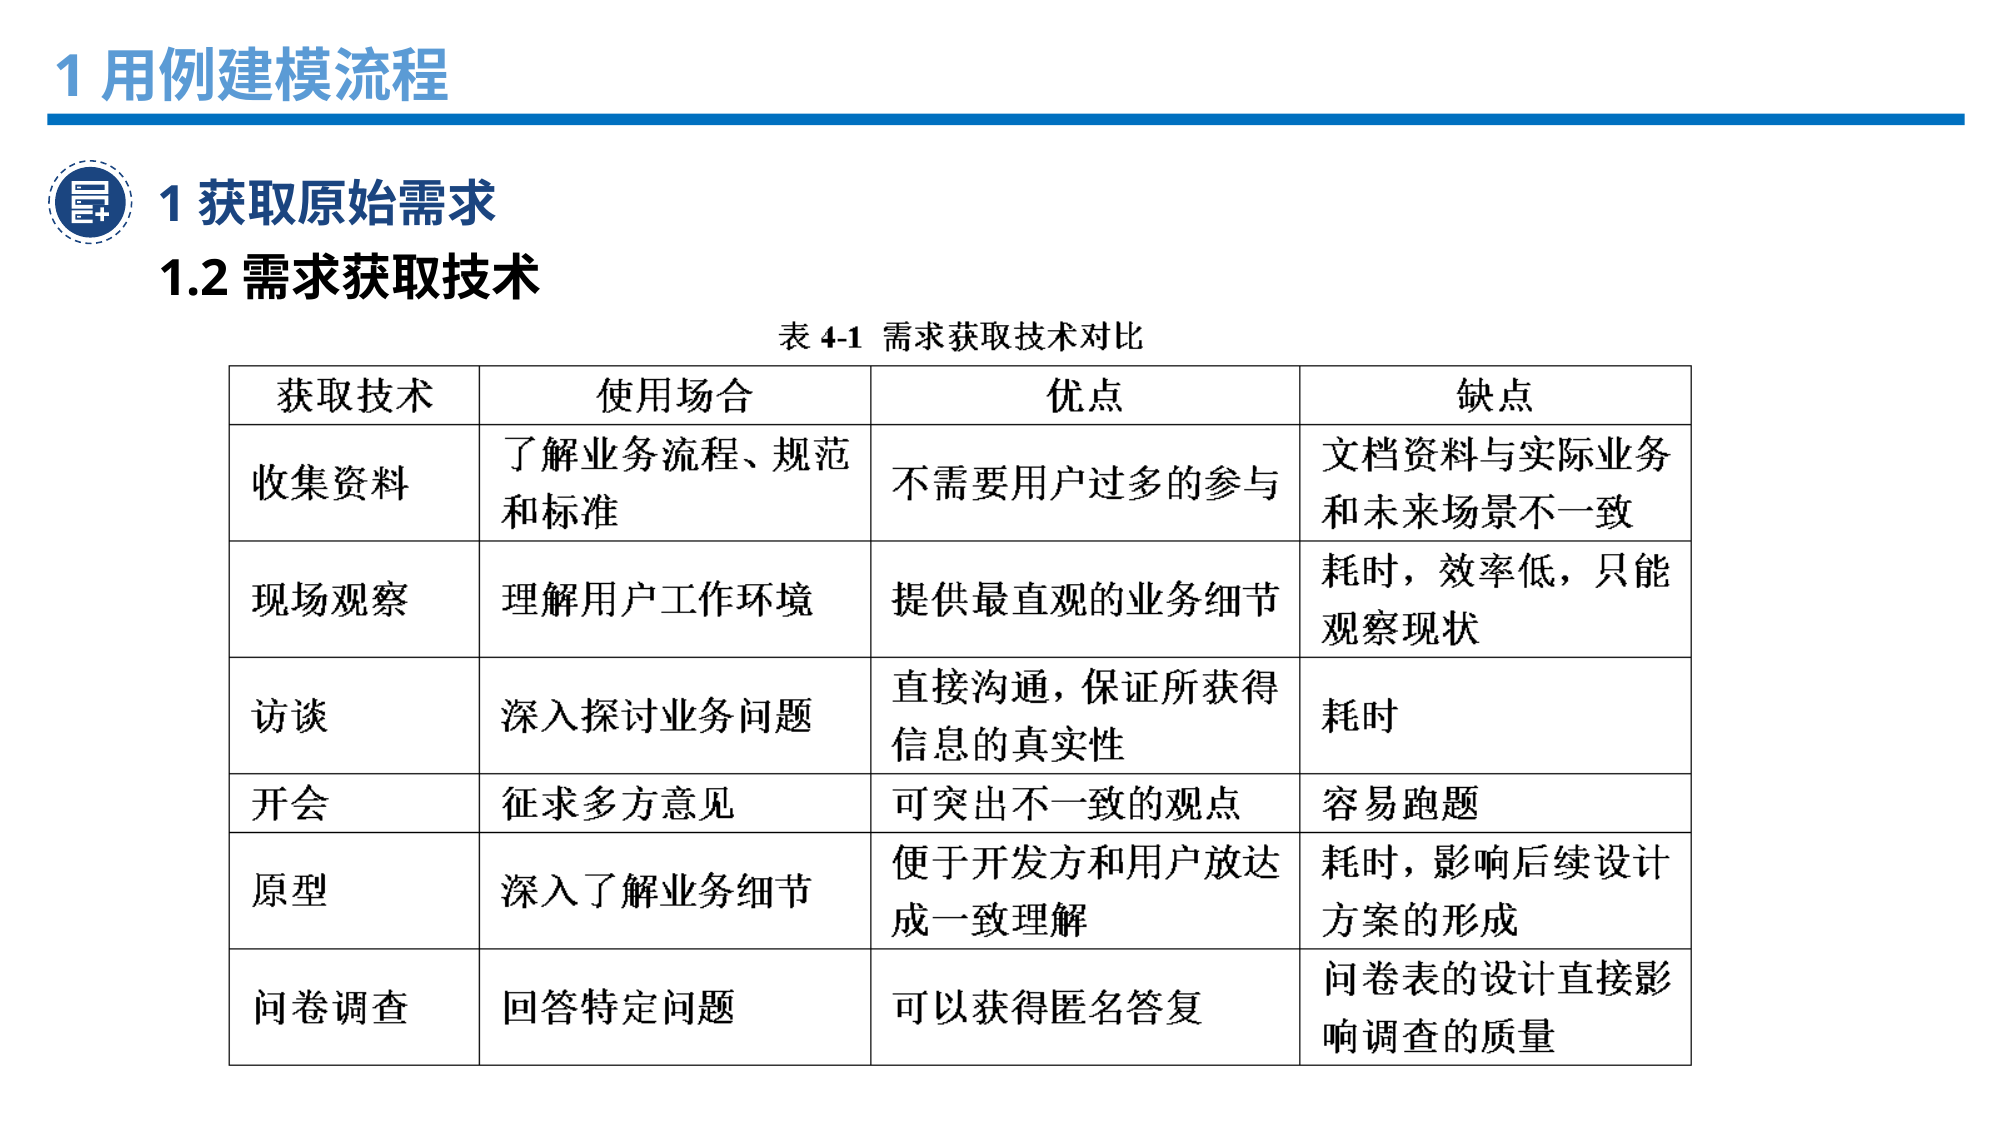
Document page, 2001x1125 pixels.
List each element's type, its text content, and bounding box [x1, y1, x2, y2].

text_box [69, 159, 113, 166]
text_box [67, 238, 111, 245]
text_box 1获取原始需求 [142, 164, 513, 239]
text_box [55, 166, 126, 238]
picture [220, 314, 1702, 1071]
text_box 1用例建模流程 [38, 30, 465, 116]
text_box [47, 179, 55, 226]
text_box [126, 179, 133, 225]
text_box 1.2需求获取技术 [143, 244, 1730, 351]
